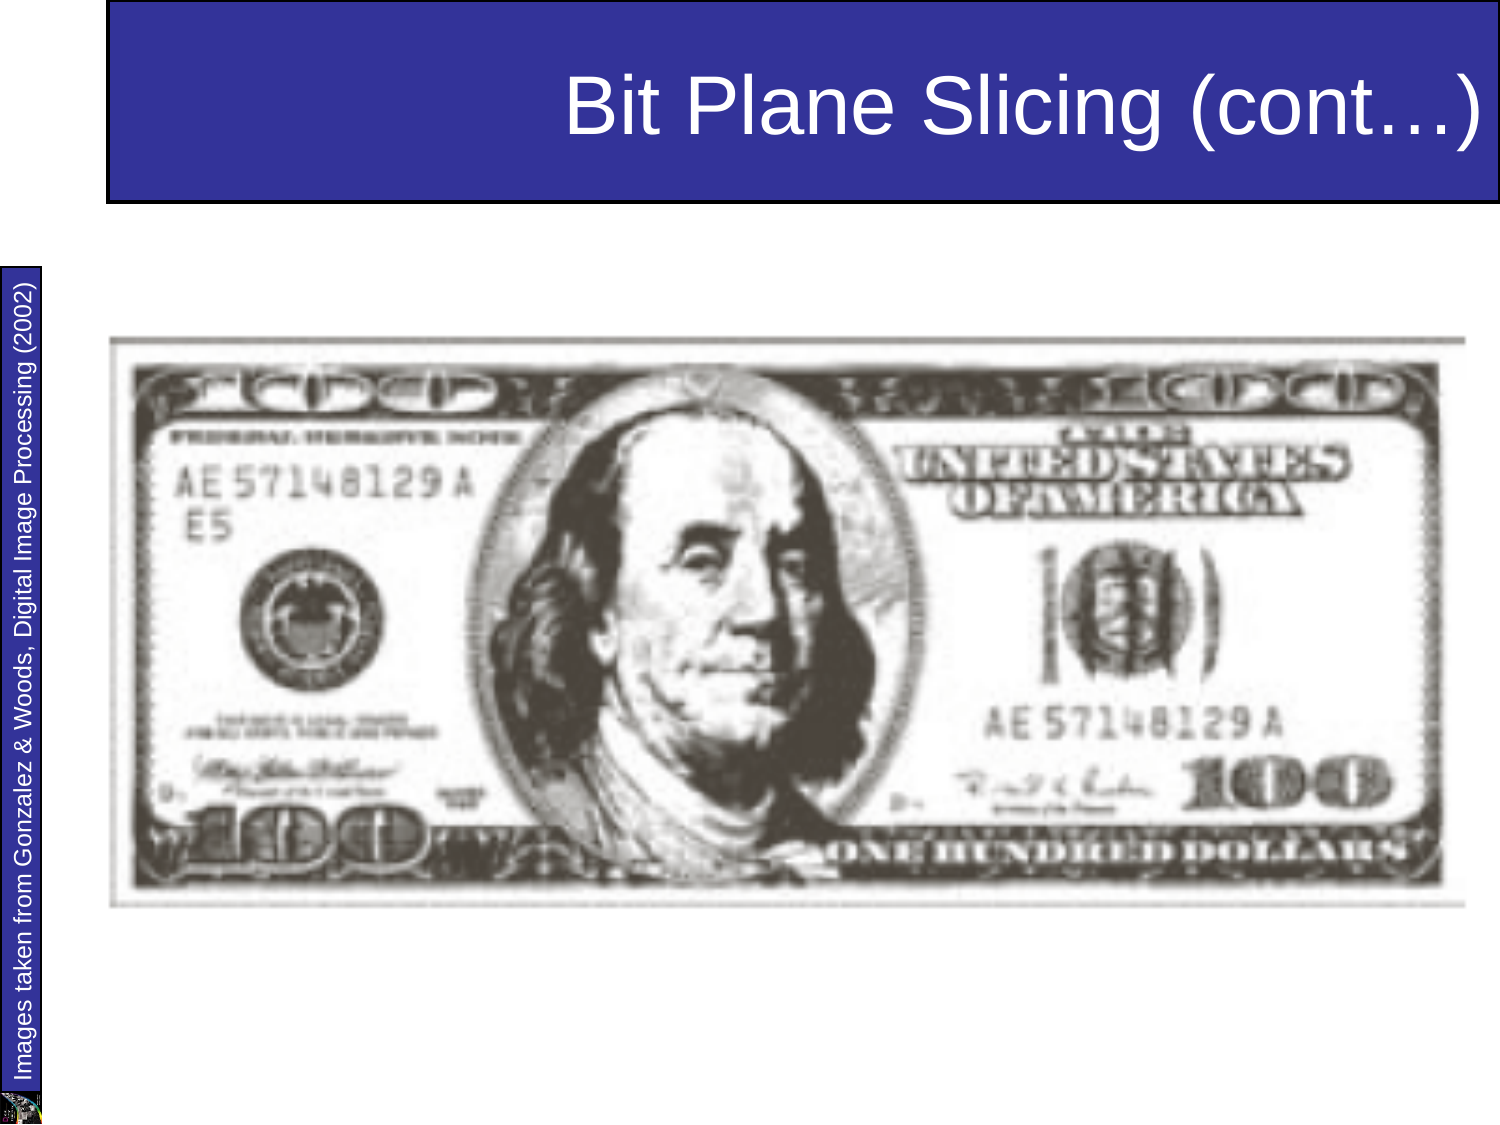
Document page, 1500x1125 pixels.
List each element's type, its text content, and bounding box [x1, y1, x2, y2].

picture [85, 312, 1500, 976]
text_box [0, 266, 42, 1124]
text_box Bit Plane Slicing (cont…) [107, 0, 1500, 202]
